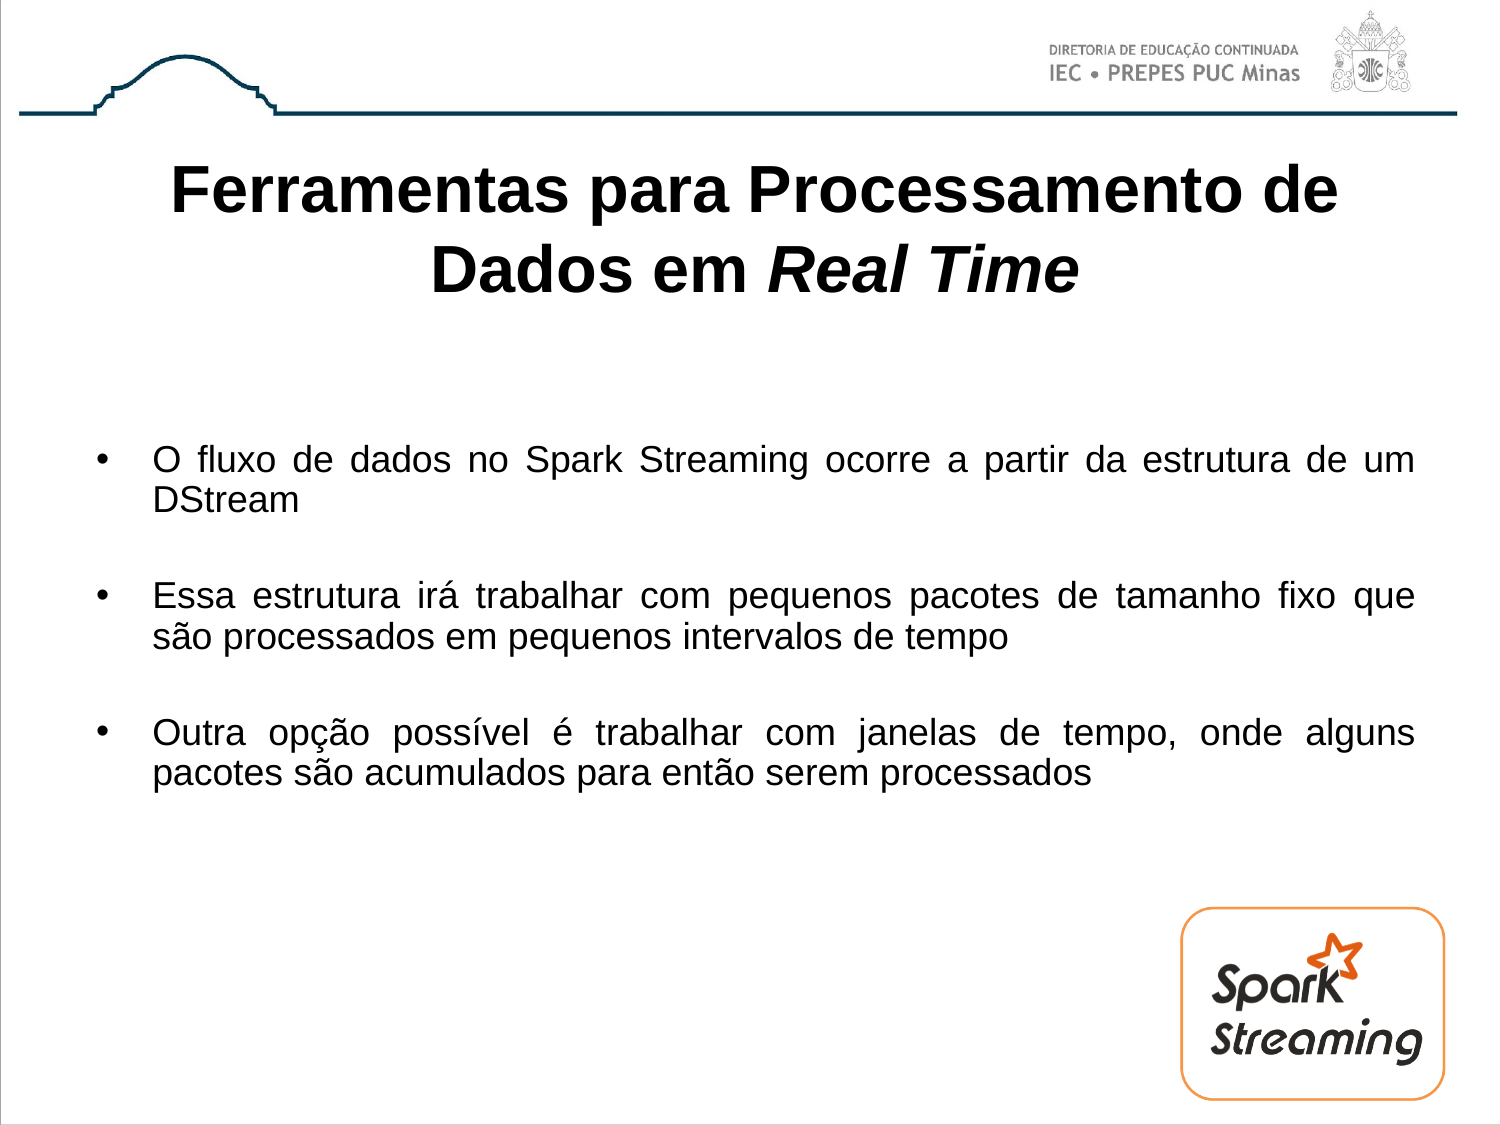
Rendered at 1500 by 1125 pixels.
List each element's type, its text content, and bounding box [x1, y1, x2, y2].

picture [0, 0, 1500, 1125]
title Ferramentas para Processamento de Dados em Real Time [64, 148, 1447, 303]
list O fluxo de dados no Spark Streaming ocorre a partir da estrutura de um DStream Essa estrutura irá trabalhar com pequenos pacotes de tamanho fixo que são processados em pequenos intervalos de tempo Outra opção possível é trabalhar com janelas de tempo, onde alguns pacotes são acumulados para então serem processados [80, 432, 1431, 509]
